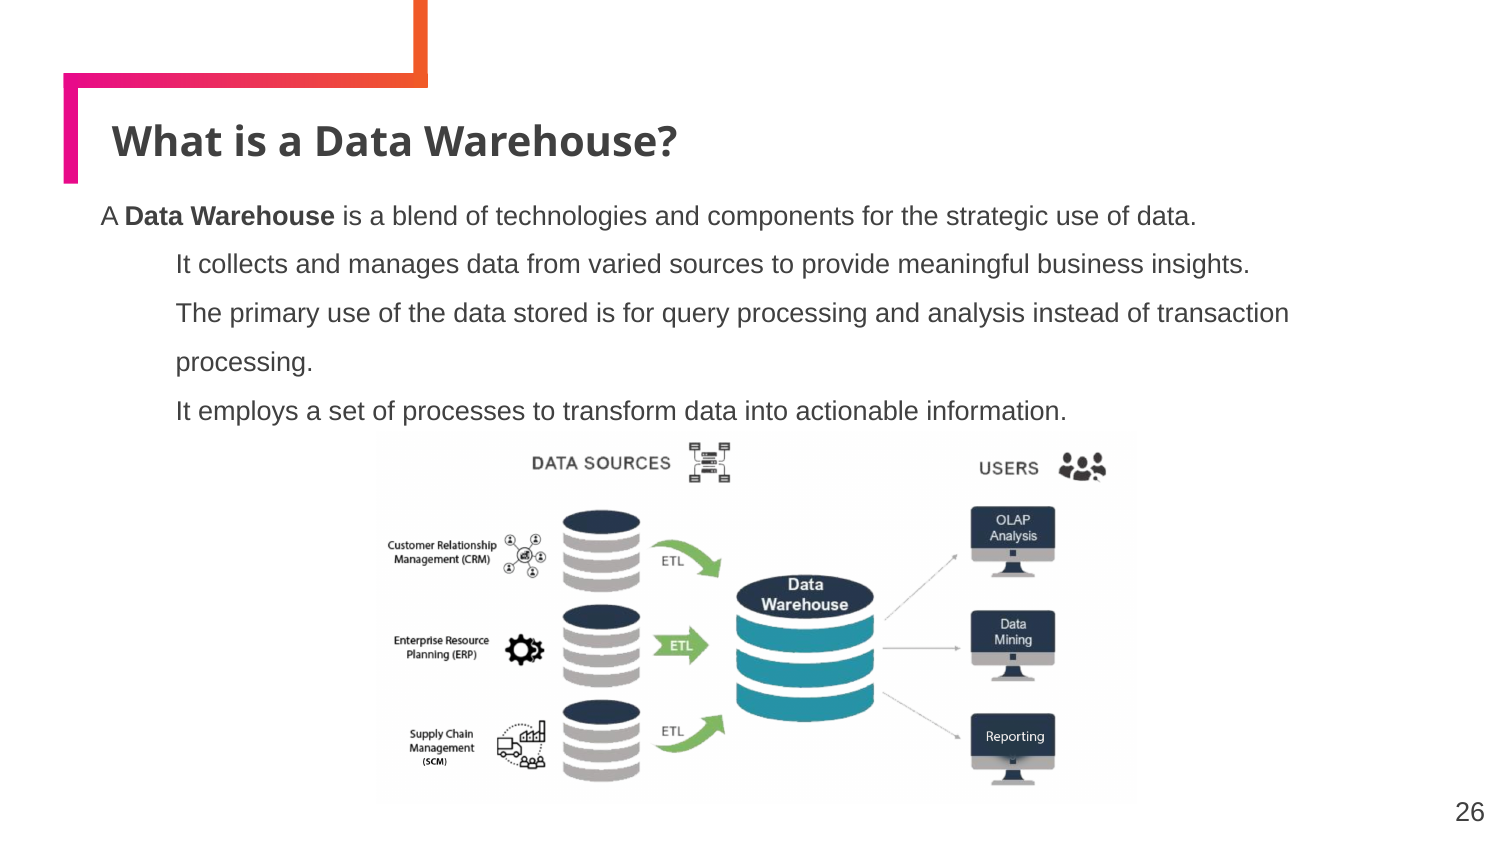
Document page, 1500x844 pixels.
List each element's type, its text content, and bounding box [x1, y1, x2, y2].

subtitle A Data Warehouse is a blend of technologies and components for the strategic use of data. It collects and manages data from varied sources to provide meaningful business insights. The primary use of the data stored is for query processing and analysis instead of transaction processing. It employs a set of processes to transform data into actionable information. [100, 181, 1352, 703]
text_box 26 [1409, 779, 1500, 844]
picture [375, 431, 1137, 805]
title What is a Data Warehouse? [100, 117, 1455, 169]
